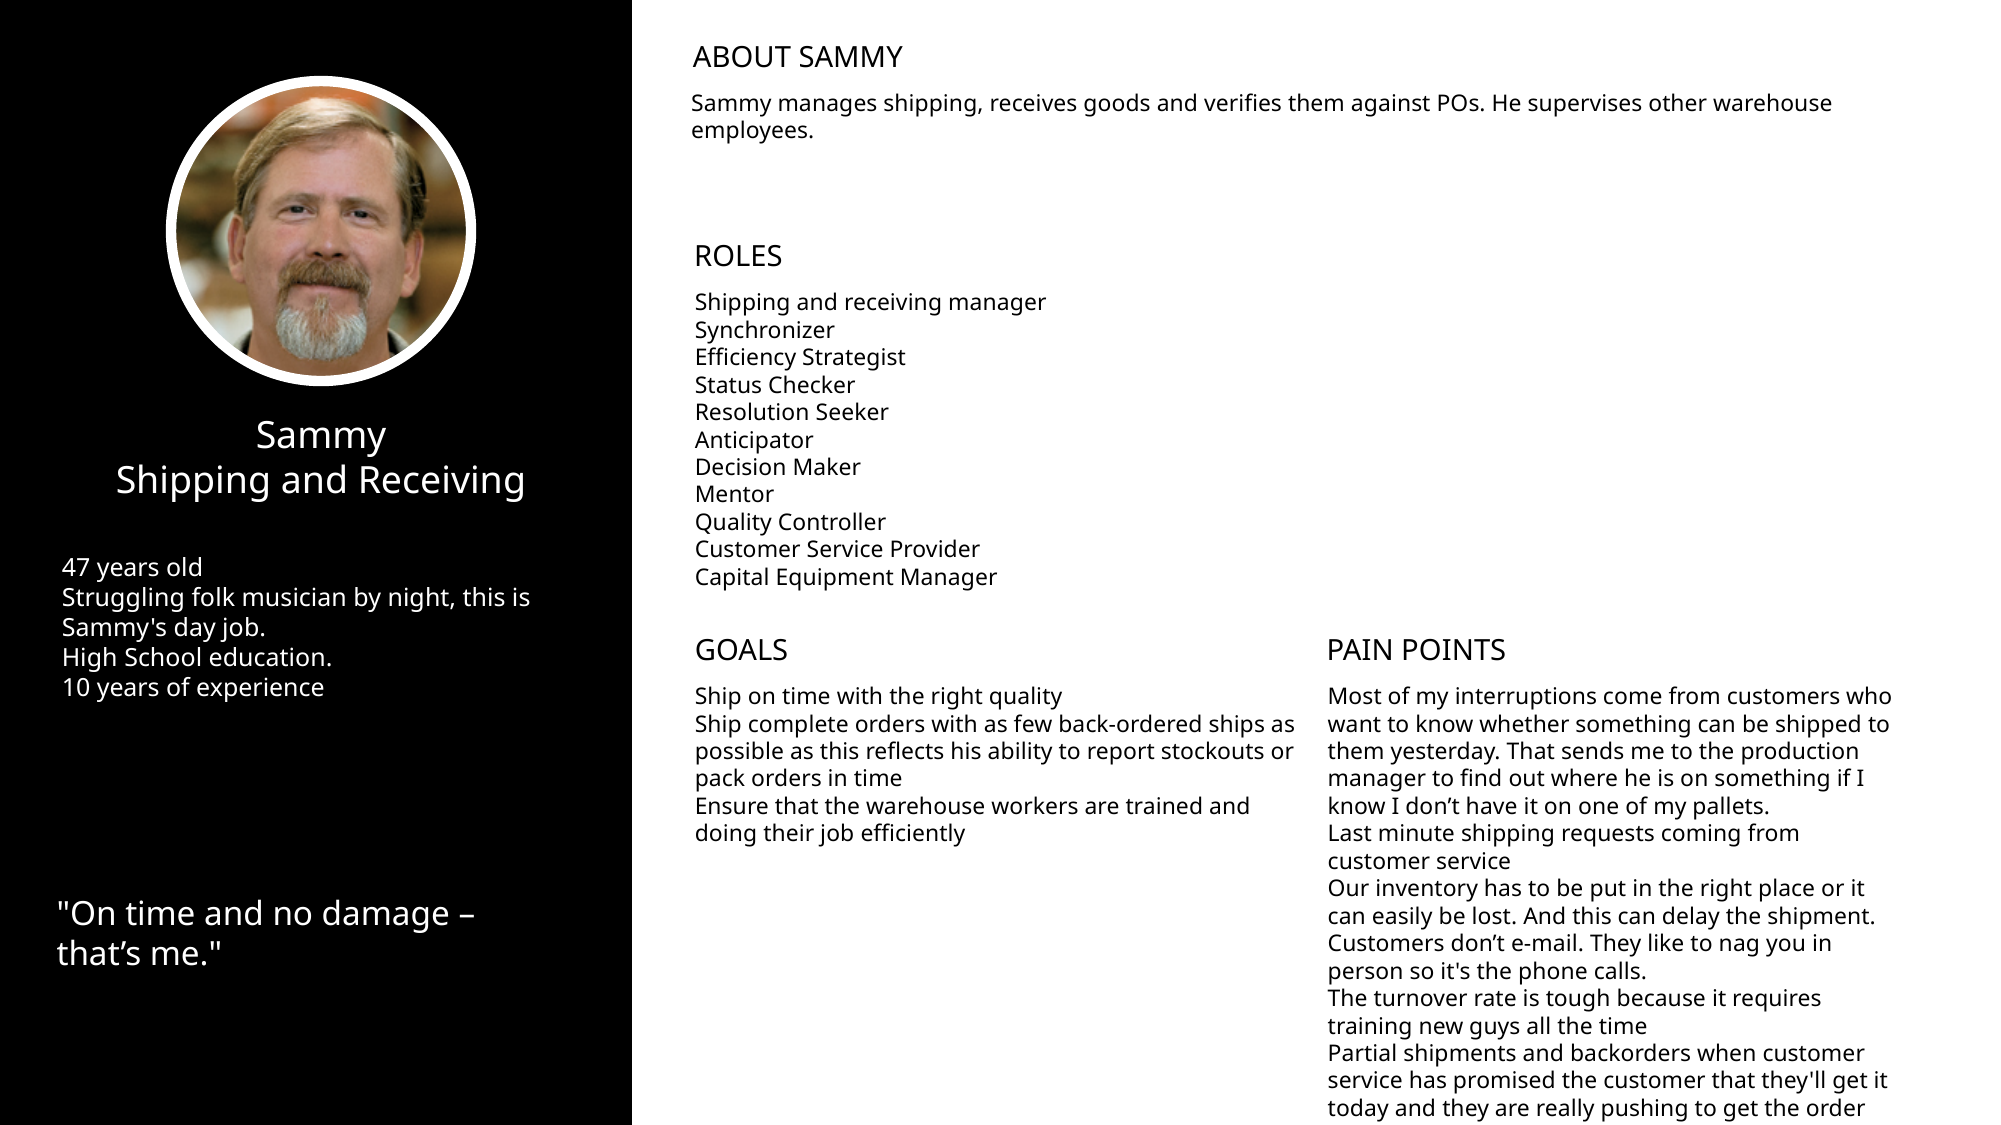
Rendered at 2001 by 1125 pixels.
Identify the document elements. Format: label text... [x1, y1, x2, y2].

text_box Shipping and receiving manager Synchronizer Efficiency Strategist Status Checker Resolution Seeker Anticipator Decision Maker Mentor Quality Controller Customer Service Provider Capital Equipment Manager [680, 280, 1959, 598]
text_box ABOUT SAMMY [678, 30, 918, 81]
text_box Sammy manages shipping, receives goods and verifies them against POs. He supervises other warehouse employees. [676, 81, 1958, 151]
text_box 47 years old Struggling folk musician by night, this is Sammy's day job. High School education. 10 years of experience [47, 543, 576, 709]
text_box Sammy Shipping and Receiving [100, 403, 542, 509]
picture [170, 80, 471, 381]
text_box "On time and no damage – that’s me." [41, 884, 576, 980]
text_box GOALS [680, 623, 804, 674]
text_box PAIN POINTS [1311, 623, 1522, 674]
text_box Most of my interruptions come from customers who want to know whether something can be shipped to them yesterday. That sends me to the production manager to find out where he is on something if I know I don’t have it on one of my pallets. Last minute shipping requests coming from customer service Our inventory has to be put in the right place or it can easily be lost. And this can delay the shipment. Customers don’t e-mail. They like to nag you in person so it's the phone calls. The turnover rate is tough because it requires training new guys all the time Partial shipments and backorders when customer service has promised the customer that they'll get it today and they are really pushing to get the order out Without having the complete overview of shipments, it's difficult prioritizing what should be shipped first Trying to reduce the time lag of receiving an item and having it available to pick When the inventory levels he monitors is out of synch with what is registered in the inventory application area, he is annoyed. It's a pain that there is not a standard bar code format Sammy is annoyed with the order handling because he has to find the relevant background information about the customer in ERP system manually. He does not know how to take customer information from one application area and move it to another, so he finds himself entering the same information over and over again. He wouldn’t mind working directly in ERP system without having to use paper, but he is uncertain about the shortcut keys and not fast enough to follow the phone conversation and enter data at the same time. It is problematic when a customer returns items directly to the warehouse because the warehouse worker sometimes forgets to write any notes about return reason and who the customer is. Sometimes Sammy is out in the warehouse when he is notified in the ERP system to do something. He needs a handheld device to notify him when he's away from his pc. That way his colleagues won't think that he's shirking his responsibilities. Informing others in the company that items have arrived. Registering differences between the packing slip and the physically received quantity. Managing over/underdeliveries Receiving imprecise (by weight) or unexpected quantities Handling pallets and other transport unit of measures. The company not entrusting Sammy to register receipts Receiving products in a bonded warehouse There is no support in the system for labeling, which forces Sammy to work based on memory Placing similar items together Tracking of information in the warehouse is time consuming as there are no scanners, locations, and/or bins Repacking Missing cross-docking functionality Making decisions is often based on what's in his memory, not the system [1312, 674, 1916, 1125]
text_box [0, 0, 632, 1125]
text_box ROLES [679, 229, 798, 280]
text_box Ship on time with the right quality Ship complete orders with as few back-ordered ships as possible as this reflects his ability to report stockouts or pack orders in time Ensure that the warehouse workers are trained and doing their job efficiently [680, 674, 1312, 854]
